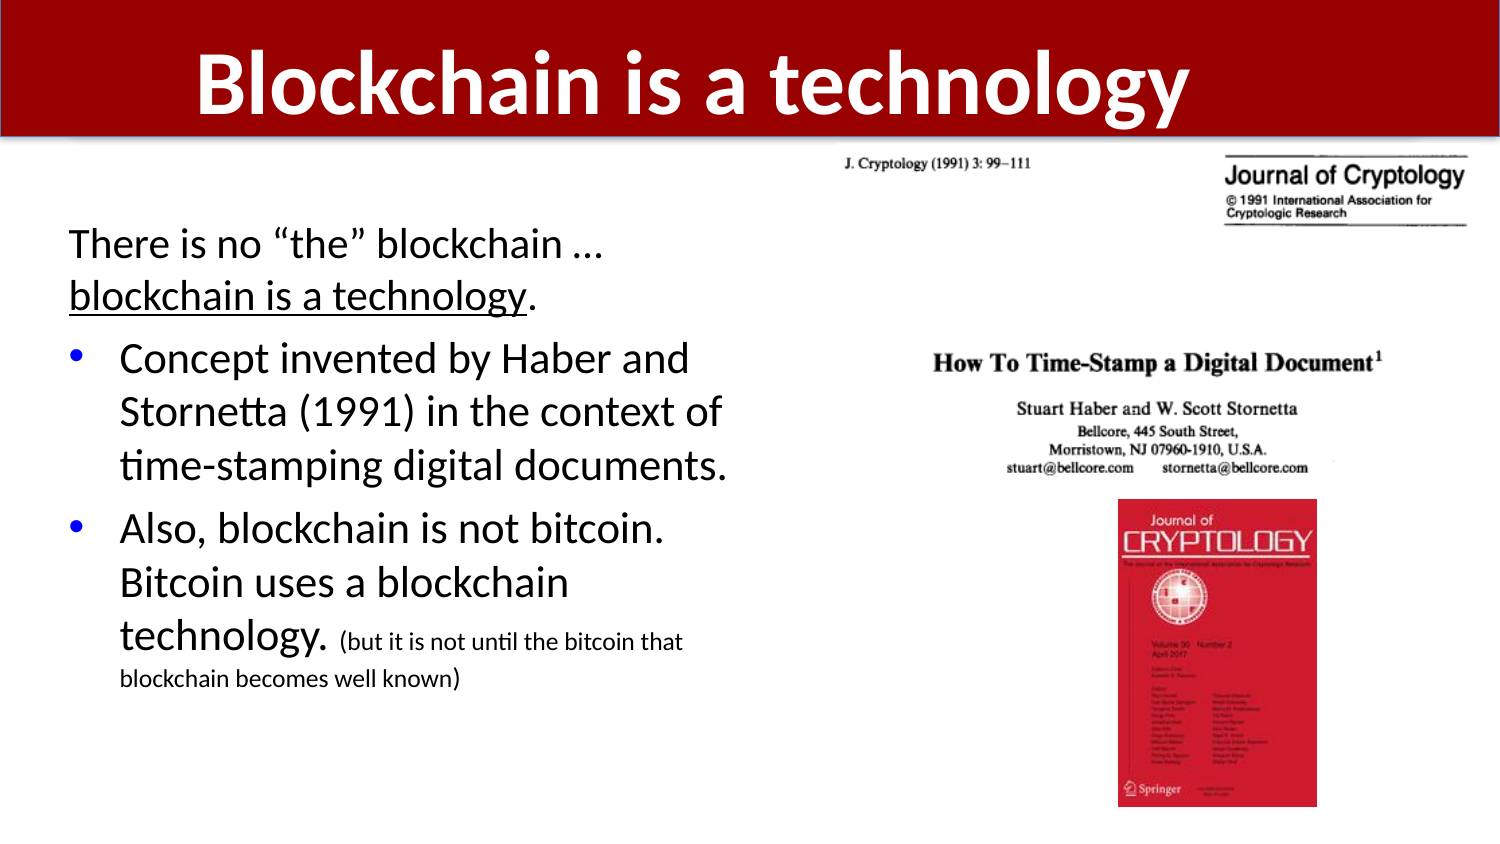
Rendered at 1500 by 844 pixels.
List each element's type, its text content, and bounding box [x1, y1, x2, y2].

title Blockchain is a technology [46, 17, 1341, 181]
list There is no “the” blockchain … blockchain is a technology. Concept invented by Haber and Stornetta (1991) in the context of time-stamping digital documents. Also, blockchain is not bitcoin. Bitcoin uses a blockchain technology. (but it is not until the bitcoin that blockchain becomes well known) [53, 207, 768, 744]
picture [837, 143, 1481, 481]
picture [1117, 499, 1317, 807]
